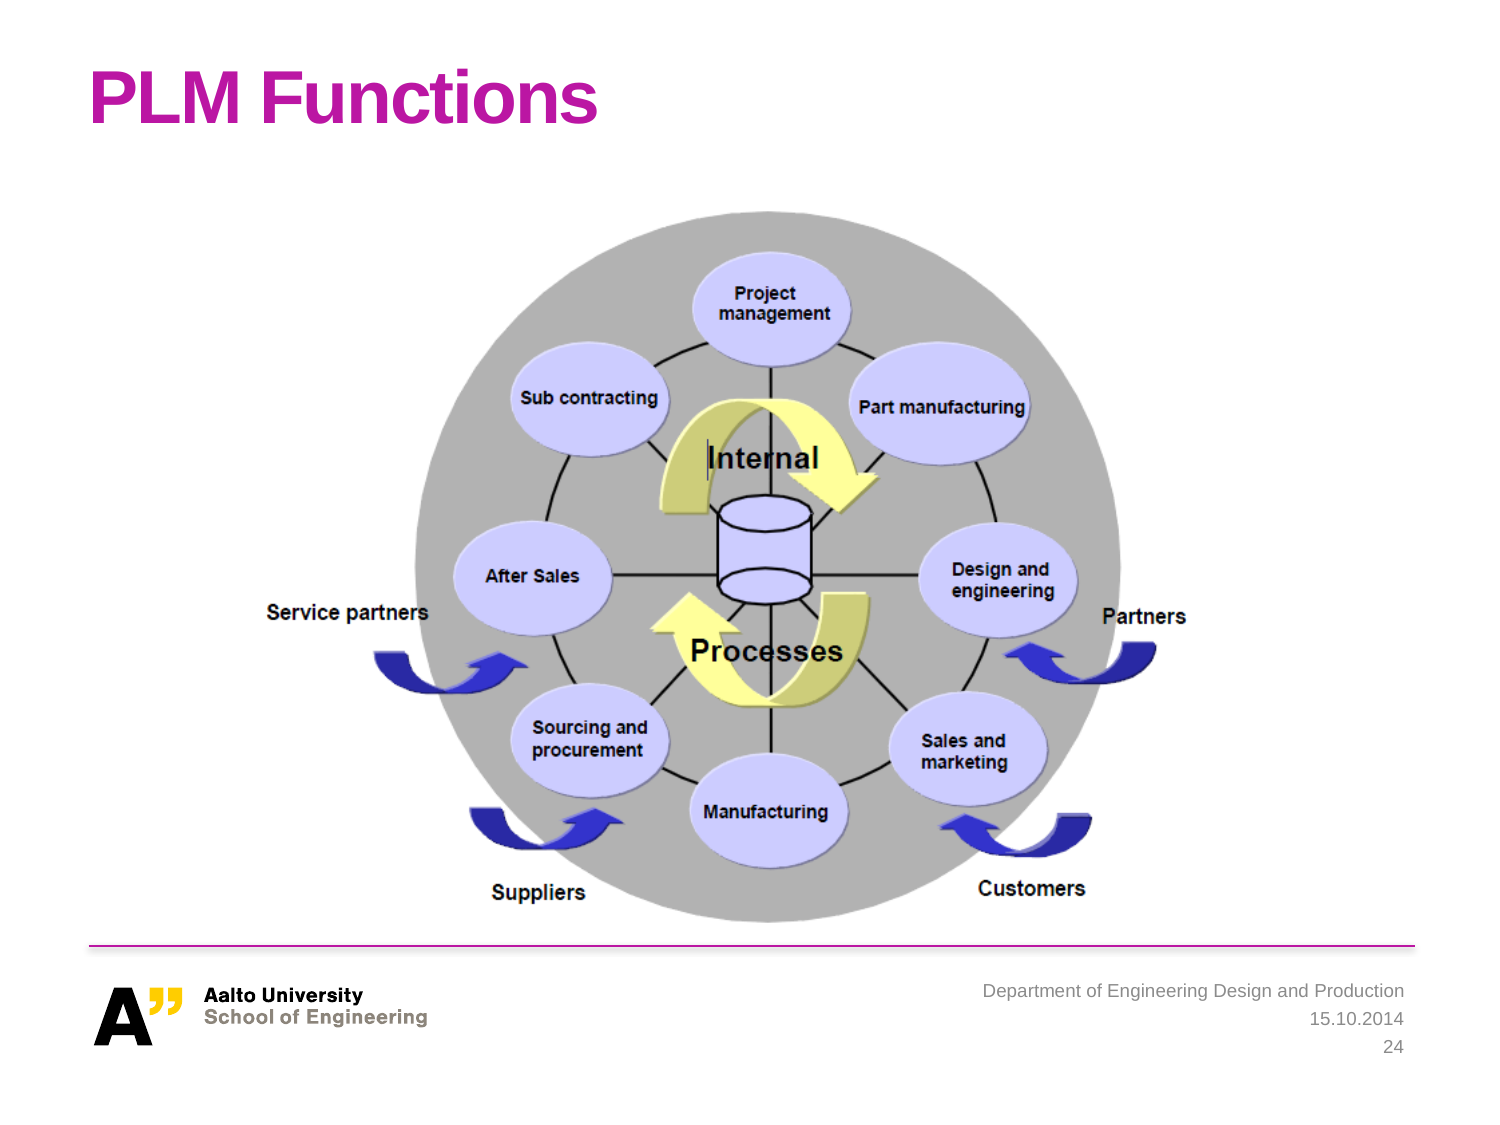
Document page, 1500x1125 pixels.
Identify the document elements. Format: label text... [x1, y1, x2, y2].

footer Department of Engineering Design and Production [810, 976, 1405, 1003]
slide_number 24 [810, 1033, 1405, 1060]
title PLM Functions [88, 62, 1415, 259]
picture [249, 186, 1251, 939]
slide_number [810, 1003, 1405, 1033]
